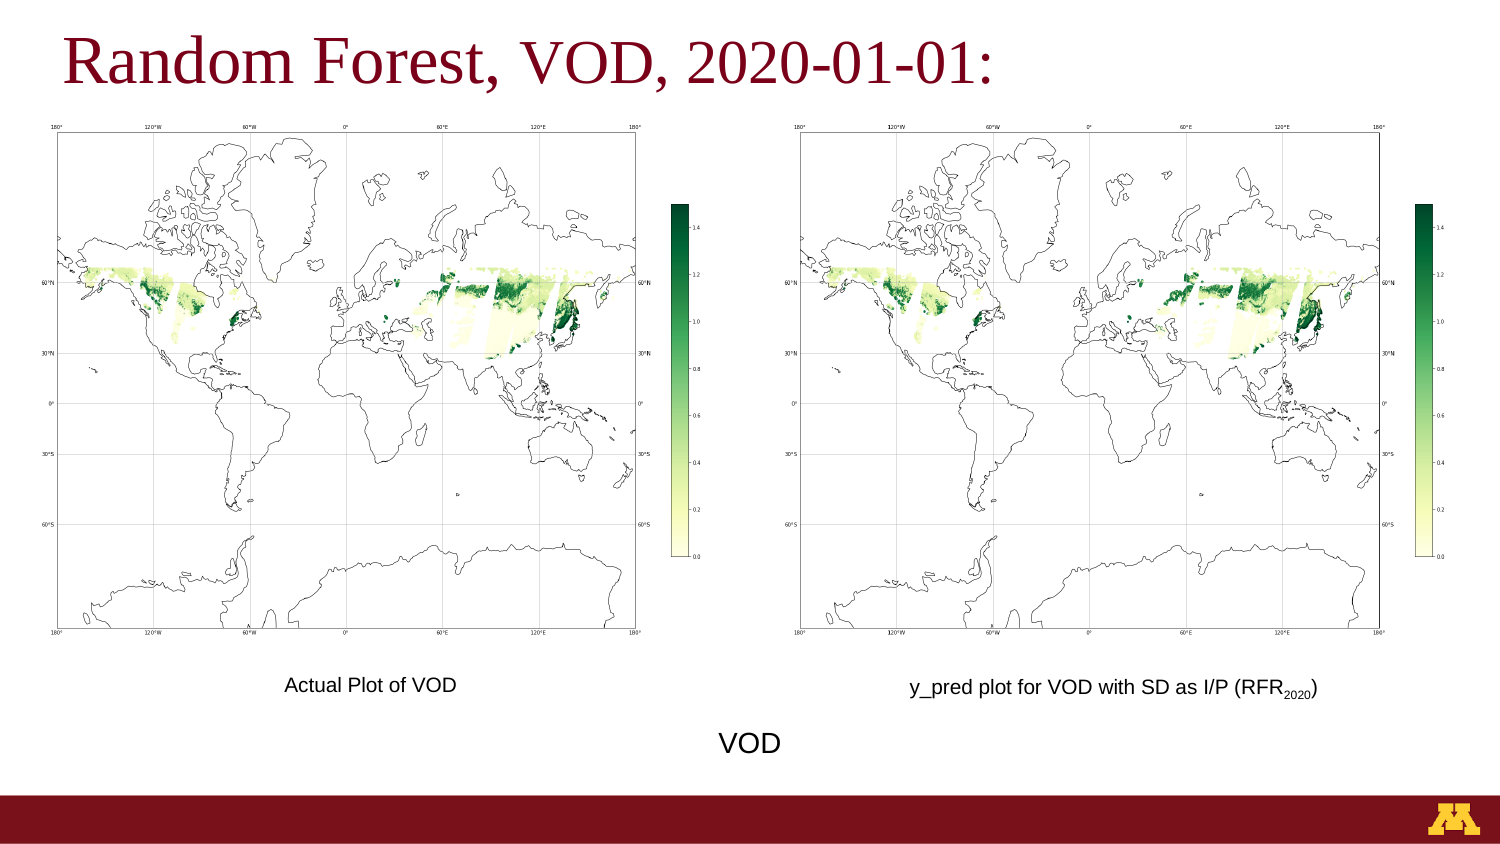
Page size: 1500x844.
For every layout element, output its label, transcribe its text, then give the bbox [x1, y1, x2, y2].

picture [780, 121, 1448, 639]
text_box Actual Plot of VOD [88, 658, 653, 710]
text_box y_pred plot for VOD with SD as I/P (RFR2020) [831, 658, 1397, 716]
text_box VOD [589, 709, 911, 775]
picture [37, 121, 705, 639]
title Random Forest, VOD, 2020-01-01: [51, 9, 1449, 104]
picture [0, 795, 1500, 844]
